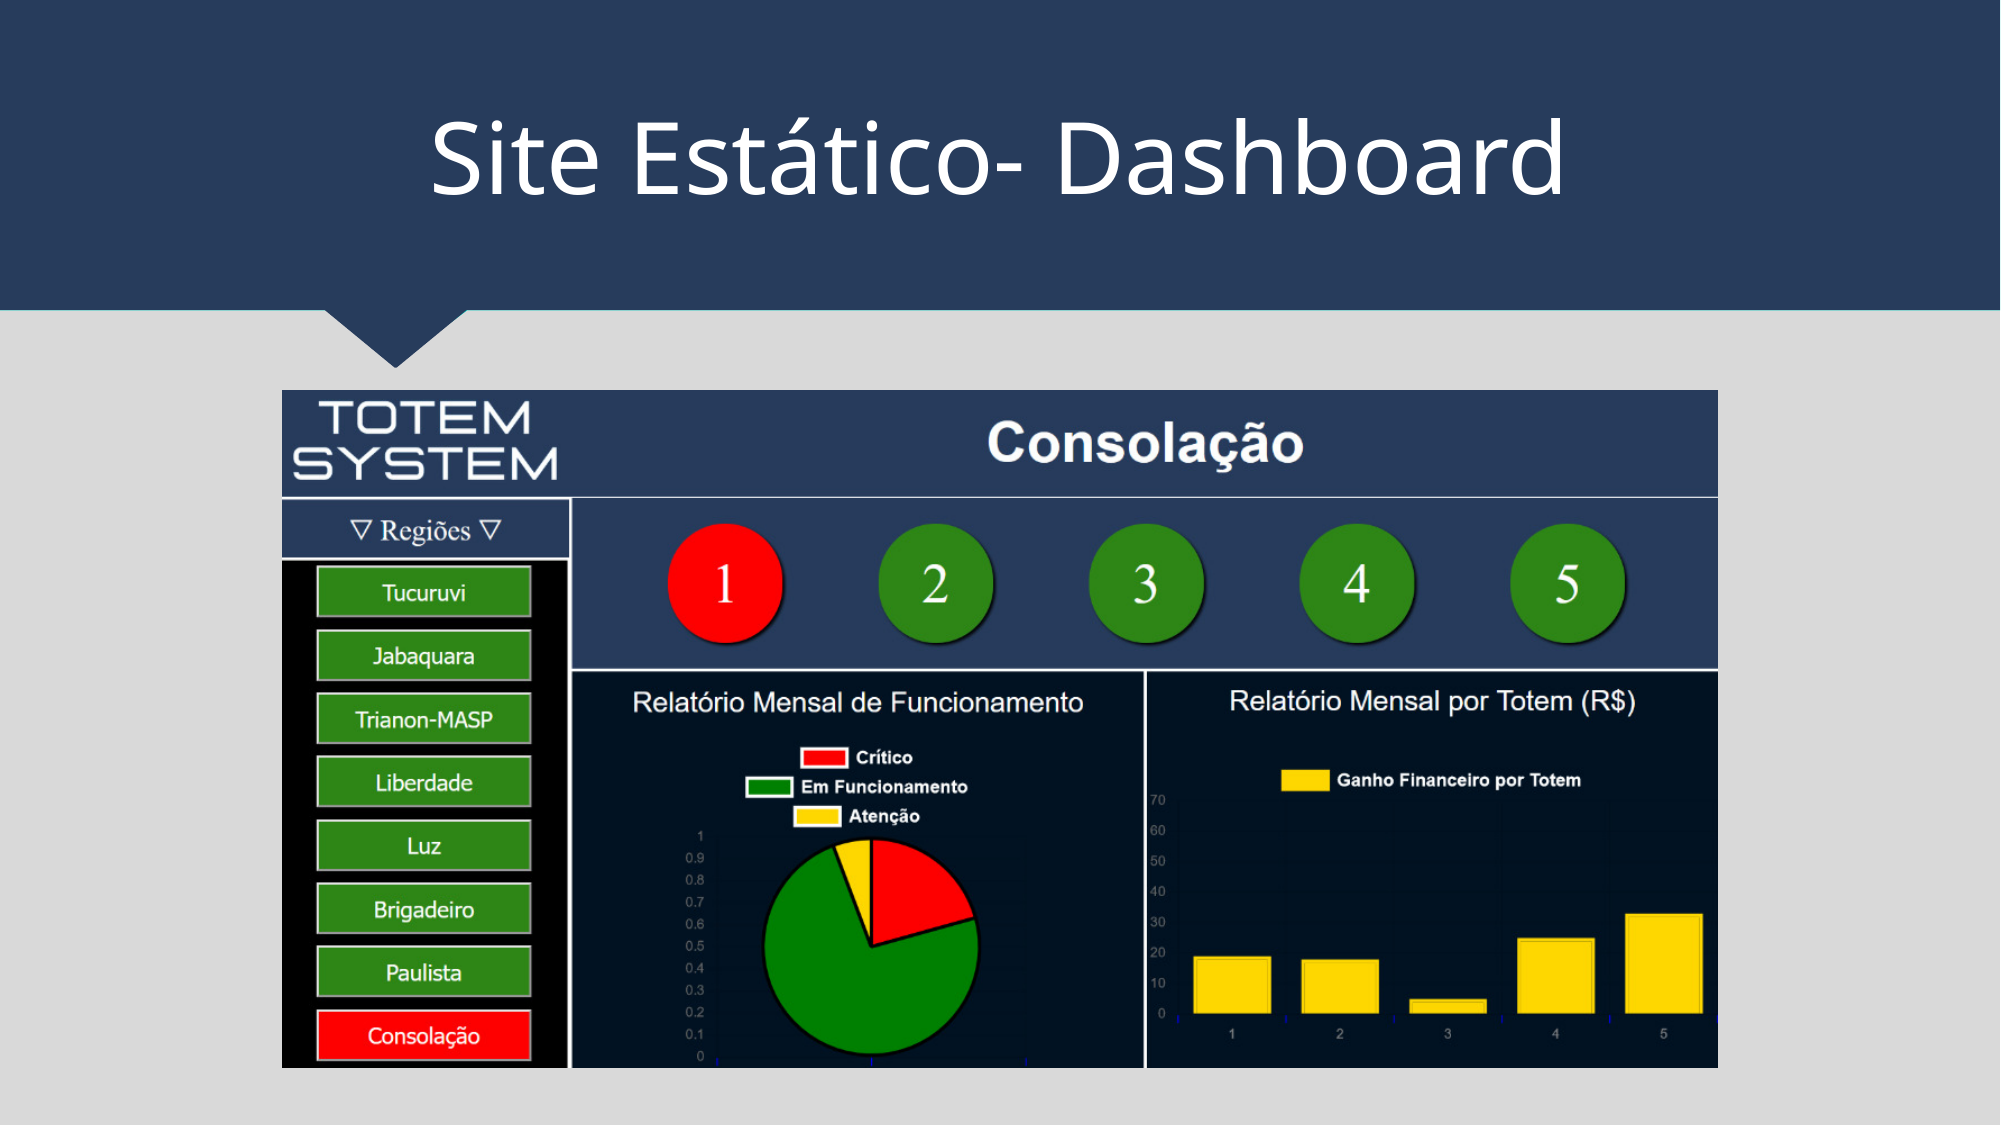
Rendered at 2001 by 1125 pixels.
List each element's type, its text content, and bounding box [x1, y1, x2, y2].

text_box [320, 243, 471, 368]
picture [282, 390, 1718, 1068]
text_box Site Estático- Dashboard [0, 0, 2000, 310]
